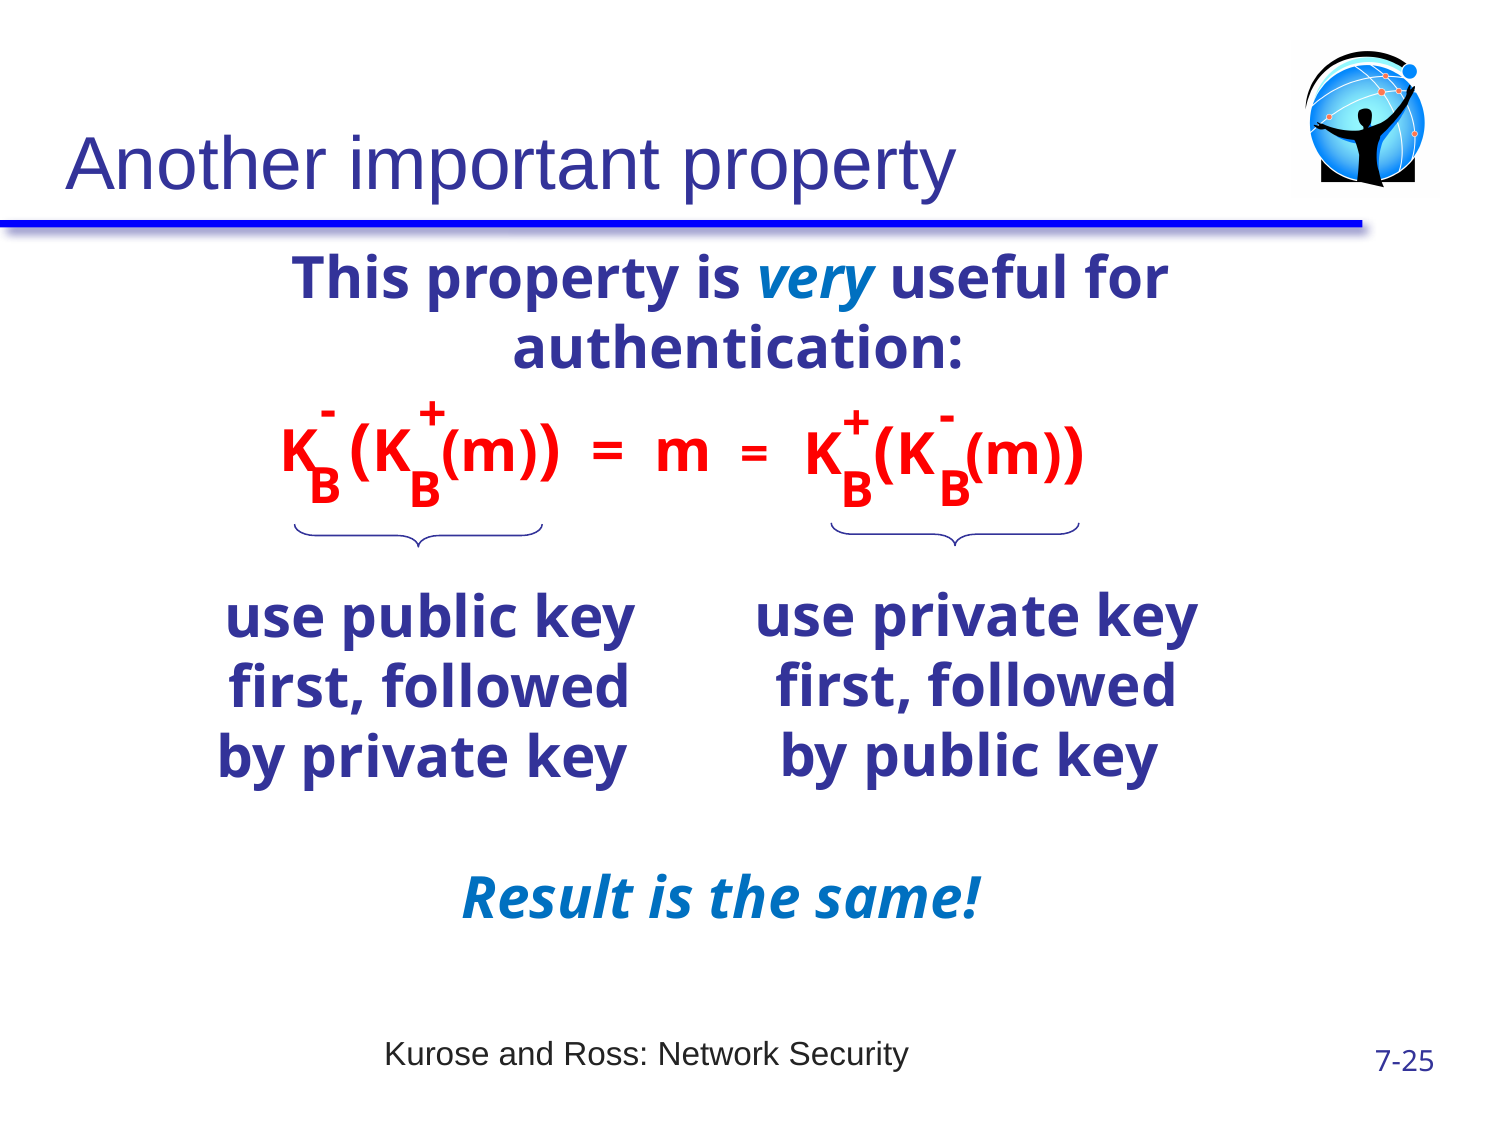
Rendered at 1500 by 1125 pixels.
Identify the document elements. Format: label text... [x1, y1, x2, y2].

text_box use private key first, followed by public key [737, 570, 1216, 796]
text_box This property is very useful for authentication: [276, 233, 1200, 388]
slide_number 7-25 [1349, 1024, 1451, 1101]
title Another important property [49, 24, 1451, 213]
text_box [268, 370, 1132, 526]
text_box use public key first, followed by private key [190, 572, 670, 797]
text_box Result is the same! [444, 853, 1013, 938]
footer Kurose and Ross: Network Security [50, 1025, 925, 1100]
text_box [304, 534, 532, 547]
text_box [848, 534, 1062, 546]
